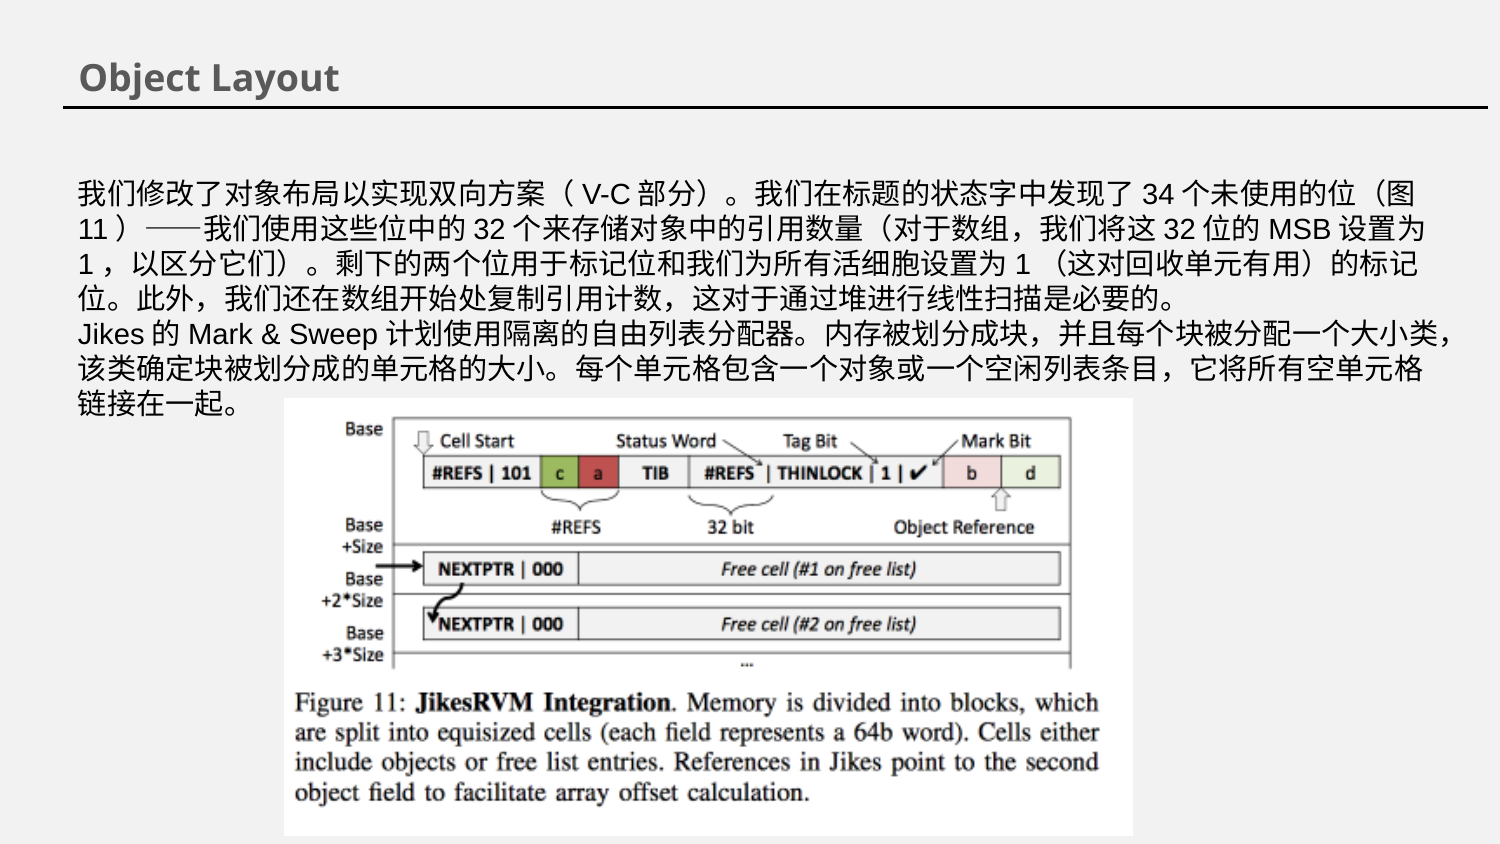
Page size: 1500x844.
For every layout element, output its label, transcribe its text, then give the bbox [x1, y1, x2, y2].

text_box Object Layout [63, 46, 1500, 107]
picture [284, 398, 1133, 836]
text_box 我们修改了对象布局以实现双向方案（V-C部分）。我们在标题的状态字中发现了34个未使用的位（图11）——我们使用这些位中的32个来存储对象中的引用数量（对于数组，我们将这32位的MSB设置为1，以区分它们）。剩下的两个位用于标记位和我们为所有活细胞设置为1（这对回收单元有用）的标记位。此外，我们还在数组开始处复制引用计数，这对于通过堆进行线性扫描是必要的。 Jikes的Mark & Sweep计划使用隔离的自由列表分配器。内存被划分成块，并且每个块被分配一个大小类，该类确定块被划分成的单元格的大小。每个单元格包含一个对象或一个空闲列表条目，它将所有空单元格链接在一起。 [63, 167, 1455, 428]
